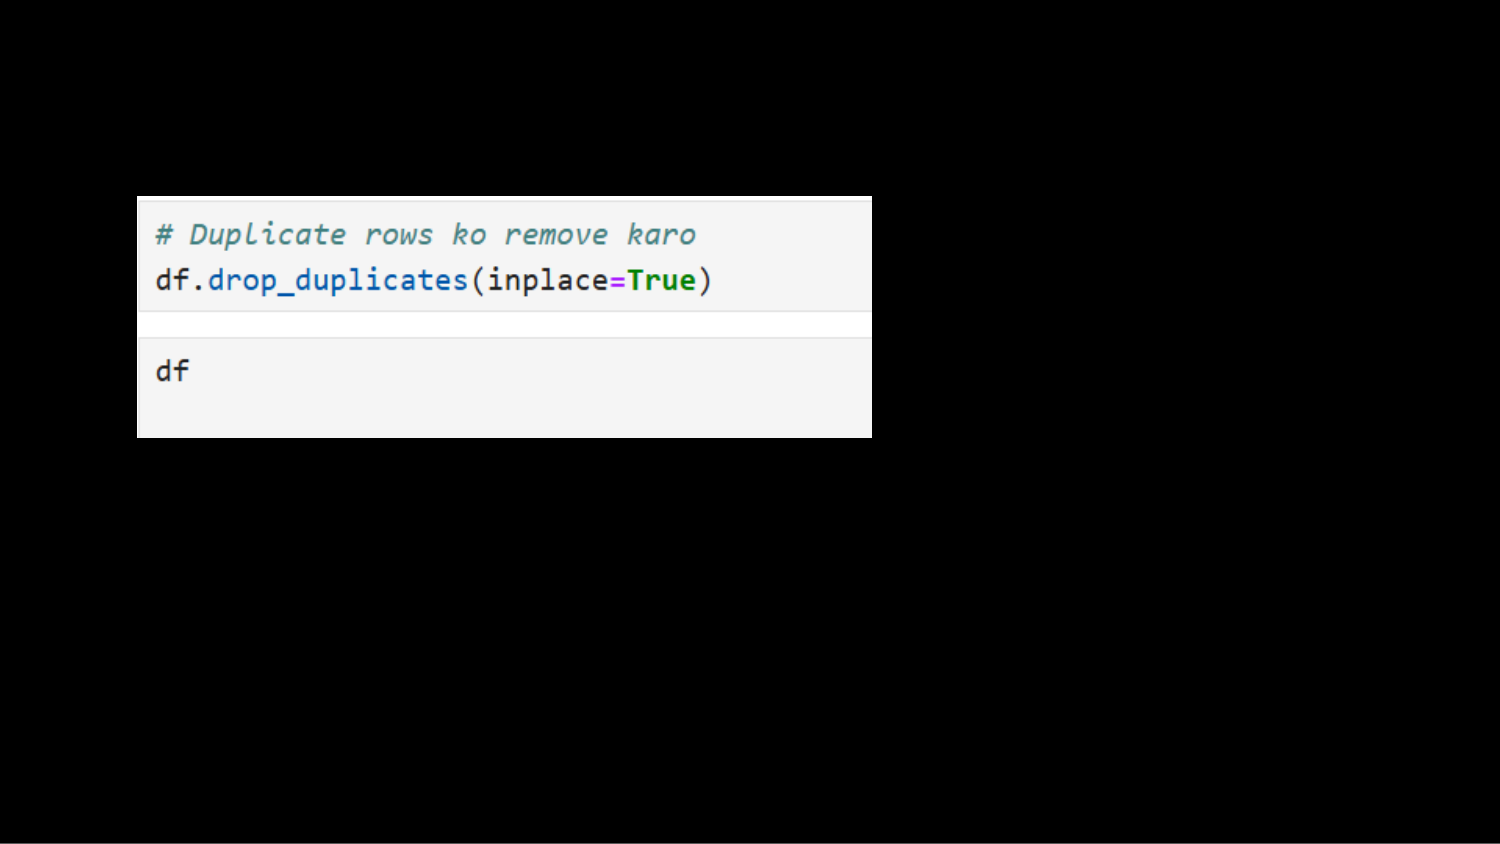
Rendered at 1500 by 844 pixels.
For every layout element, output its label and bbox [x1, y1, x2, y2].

picture [137, 196, 873, 438]
